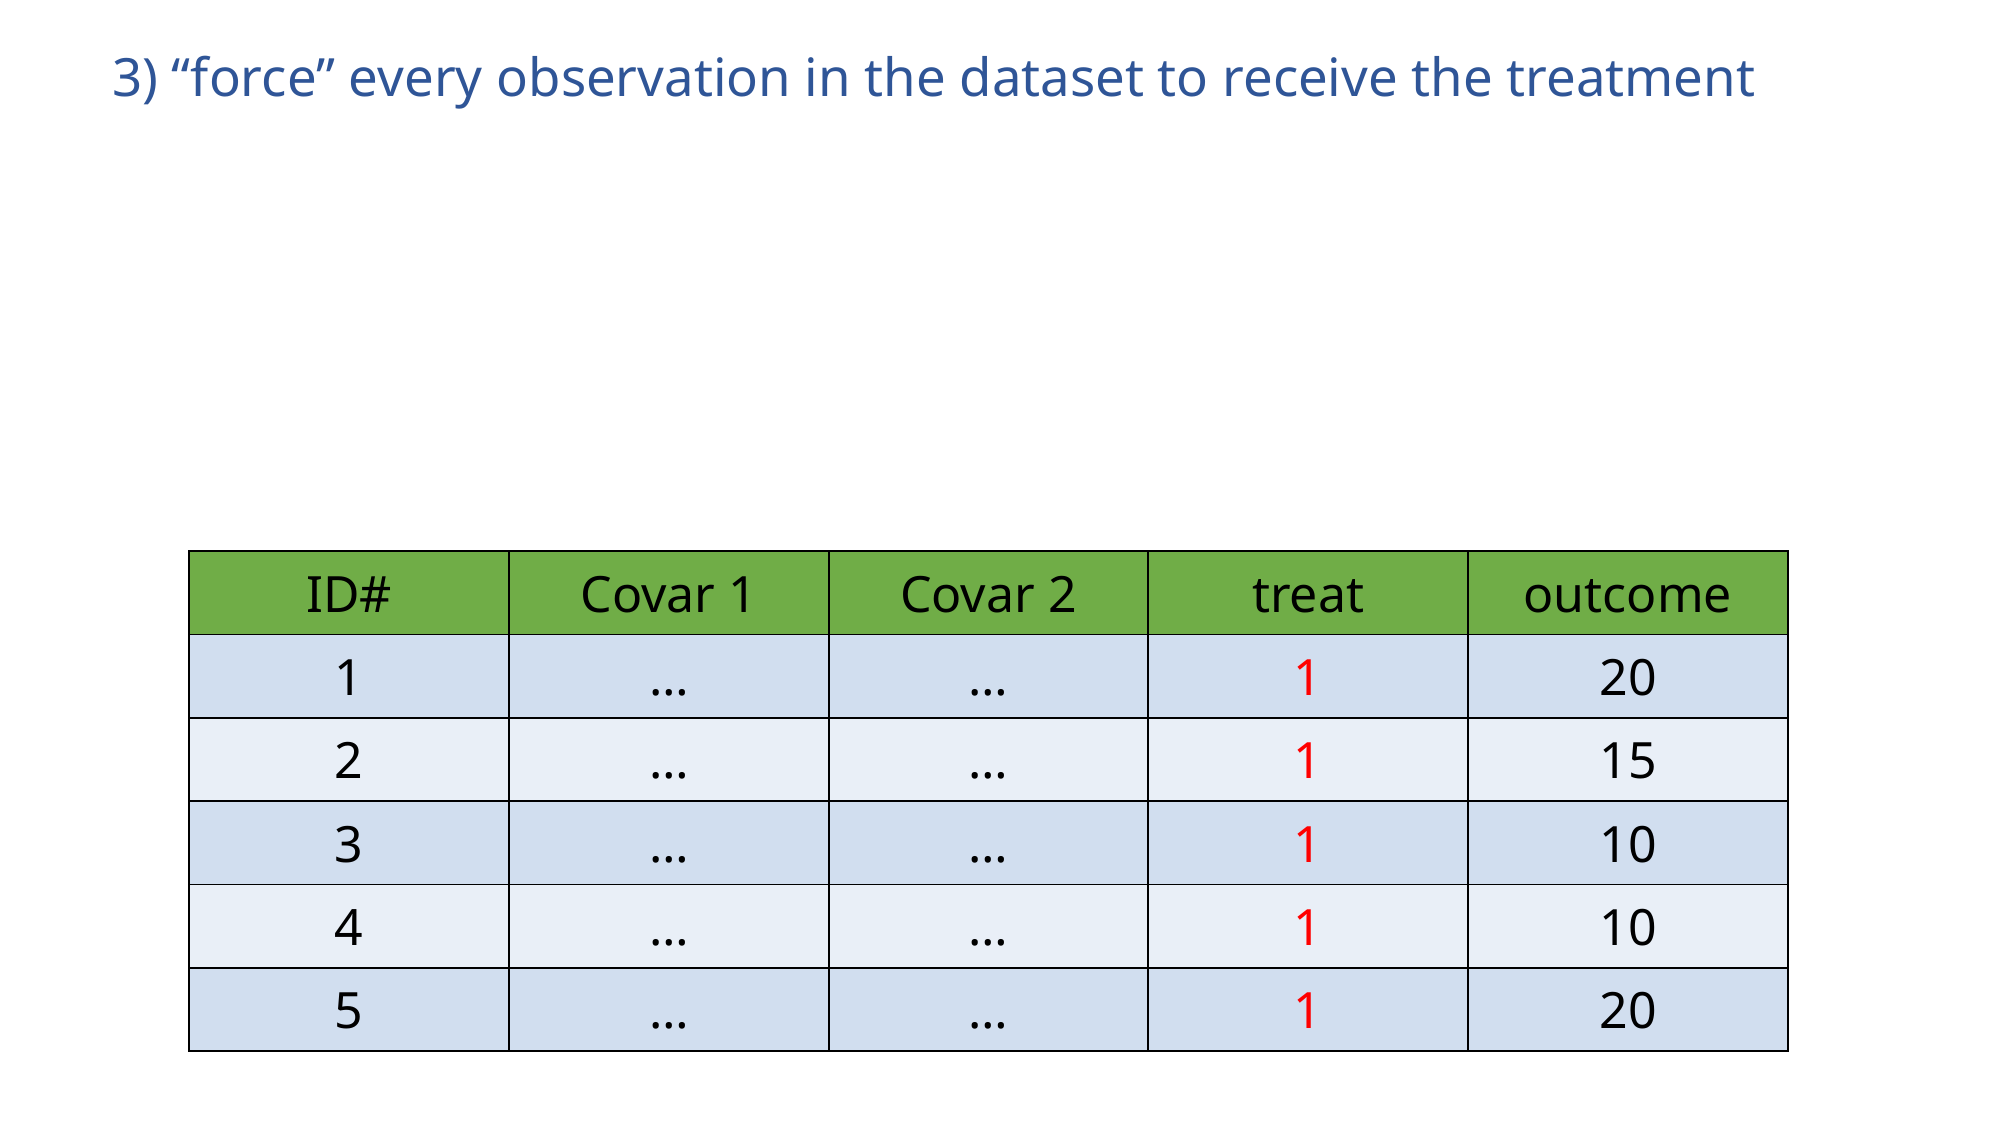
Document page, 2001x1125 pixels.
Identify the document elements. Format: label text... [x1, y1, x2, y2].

table_cell … [830, 969, 1147, 1050]
table_cell … [830, 635, 1147, 717]
table_cell … [830, 719, 1147, 800]
table_header ID# [190, 552, 508, 634]
table_header treat [1149, 552, 1467, 634]
table_cell 1 [1149, 635, 1467, 717]
table_cell 1 [1149, 885, 1467, 967]
table_cell 4 [190, 885, 508, 967]
table_cell 3 [190, 802, 508, 884]
table_cell 1 [1149, 719, 1467, 800]
table_header Covar 1 [510, 552, 828, 634]
table_cell … [510, 635, 828, 717]
text_box 3) “force” every observation in the dataset to receive the treatment [97, 35, 1952, 158]
table_cell 10 [1469, 885, 1787, 967]
table_cell … [830, 885, 1147, 967]
table_cell 20 [1469, 635, 1787, 717]
table_cell … [510, 802, 828, 884]
table_cell 1 [1149, 802, 1467, 884]
table_cell 20 [1469, 969, 1787, 1050]
table_cell 10 [1469, 802, 1787, 884]
table_cell 1 [190, 635, 508, 717]
table_cell … [510, 969, 828, 1050]
table_cell … [830, 802, 1147, 884]
table_cell 5 [190, 969, 508, 1050]
table_cell … [510, 885, 828, 967]
table_cell 2 [190, 719, 508, 800]
table_header Covar 2 [830, 552, 1147, 634]
table_cell 1 [1149, 969, 1467, 1050]
table_cell … [510, 719, 828, 800]
table_header outcome [1469, 552, 1787, 634]
table_cell 15 [1469, 719, 1787, 800]
